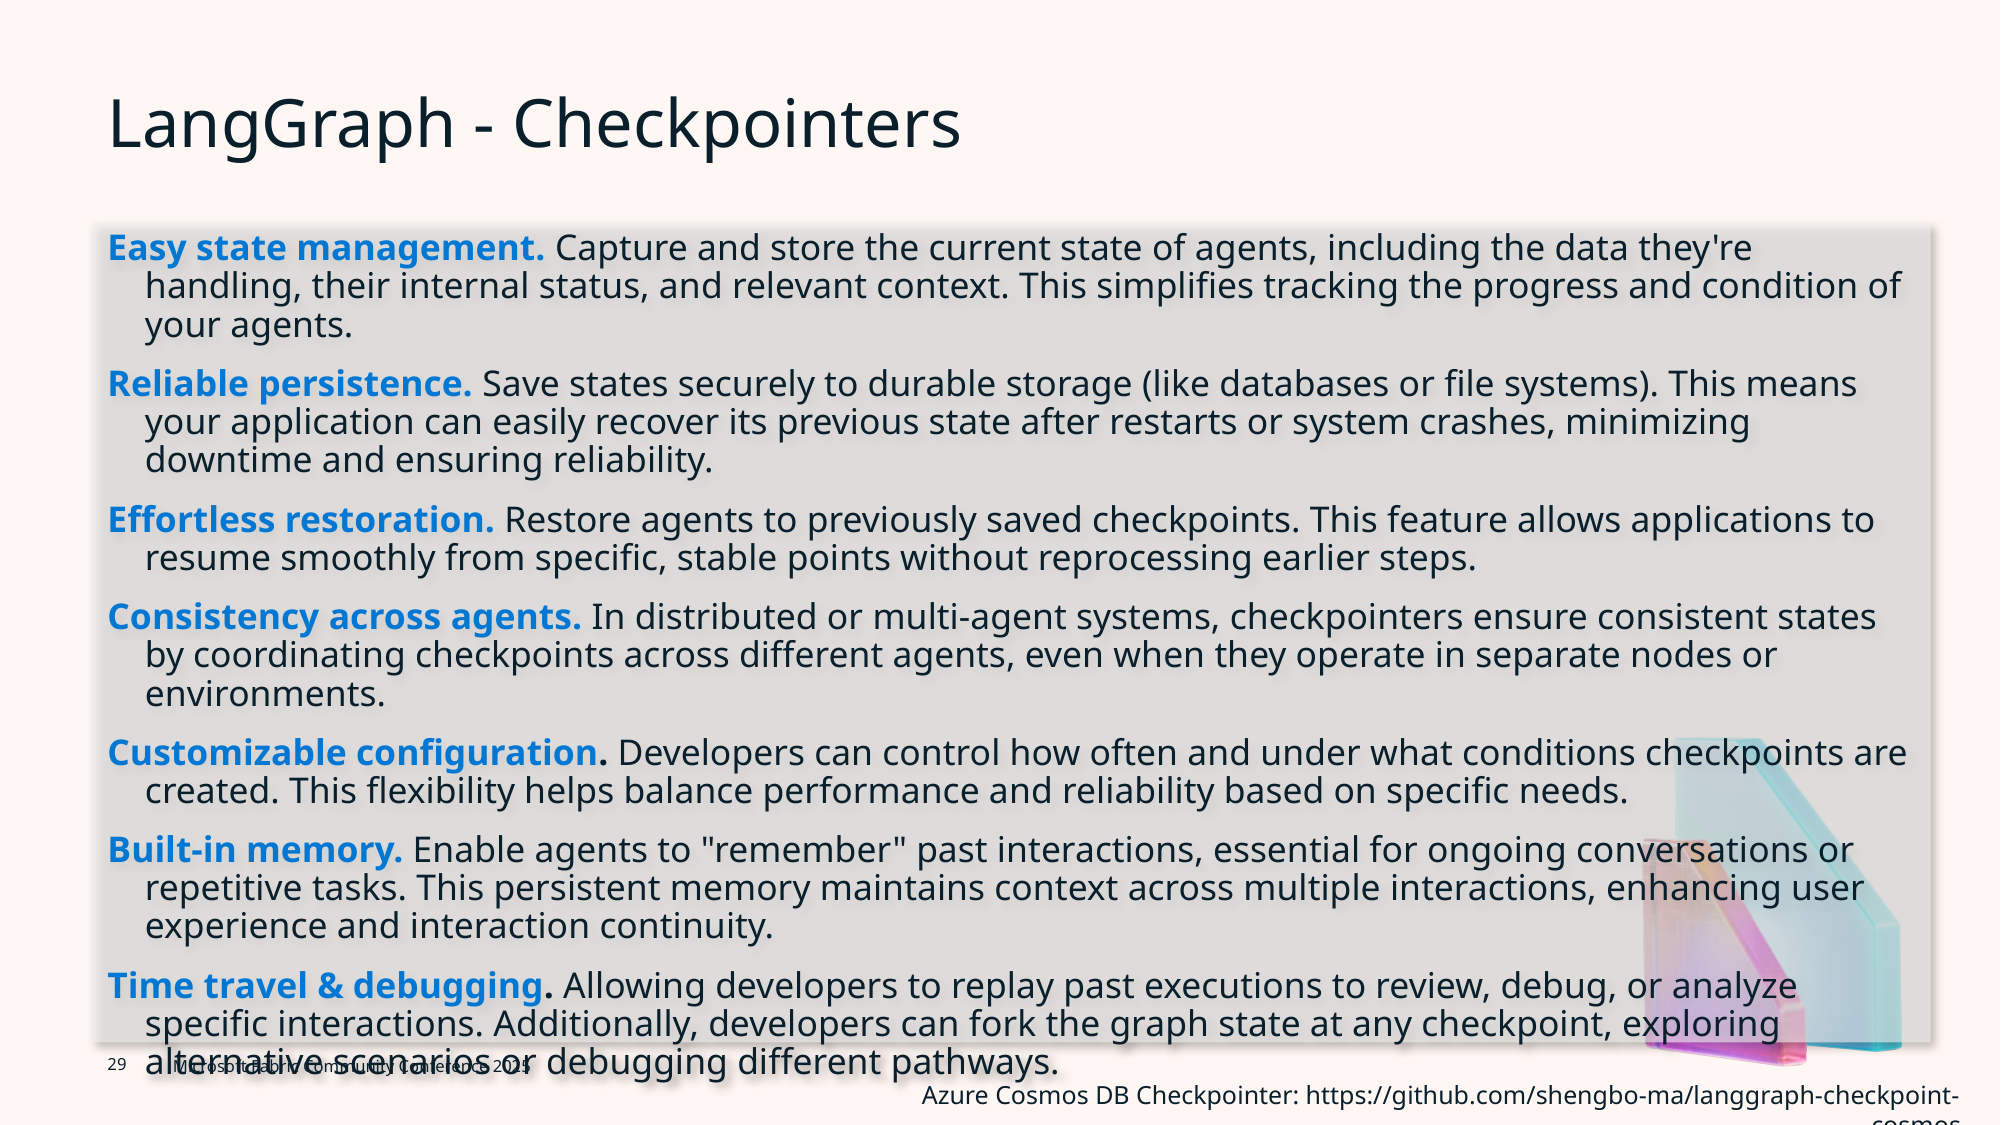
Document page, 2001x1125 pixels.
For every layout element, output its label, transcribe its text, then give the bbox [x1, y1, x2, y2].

slide_number 29 [92, 1035, 158, 1096]
list Easy state management. Capture and store the current state of agents, including the data they're handling, their internal status, and relevant context. This simplifies tracking the progress and condition of your agents. Reliable persistence. Save states securely to durable storage (like databases or file systems). This means your application can easily recover its previous state after restarts or system crashes, minimizing downtime and ensuring reliability. Effortless restoration. Restore agents to previously saved checkpoints. This feature allows applications to resume smoothly from specific, stable points without reprocessing earlier steps. Consistency across agents. In distributed or multi-agent systems, checkpointers ensure consistent states by coordinating checkpoints across different agents, even when they operate in separate nodes or environments. Customizable configuration. Developers can control how often and under what conditions checkpoints are created. This flexibility helps balance performance and reliability based on specific needs. Built-in memory. Enable agents to "remember" past interactions, essential for ongoing conversations or repetitive tasks. This persistent memory maintains context across multiple interactions, enhancing user experience and interaction continuity. Time travel & debugging. Allowing developers to replay past executions to review, debug, or analyze specific interactions. Additionally, developers can fork the graph state at any checkpoint, exploring alternative scenarios or debugging different pathways. [92, 222, 1931, 1043]
footer Microsoft Fabric Community Conference 2025 [158, 1035, 627, 1096]
picture [1570, 696, 1953, 1072]
title LangGraph - Checkpointers [92, 82, 1908, 202]
text_box Azure Cosmos DB Checkpointer: https://github.com/shengbo-ma/langgraph-checkpoint-cosmos [858, 1072, 1976, 1125]
